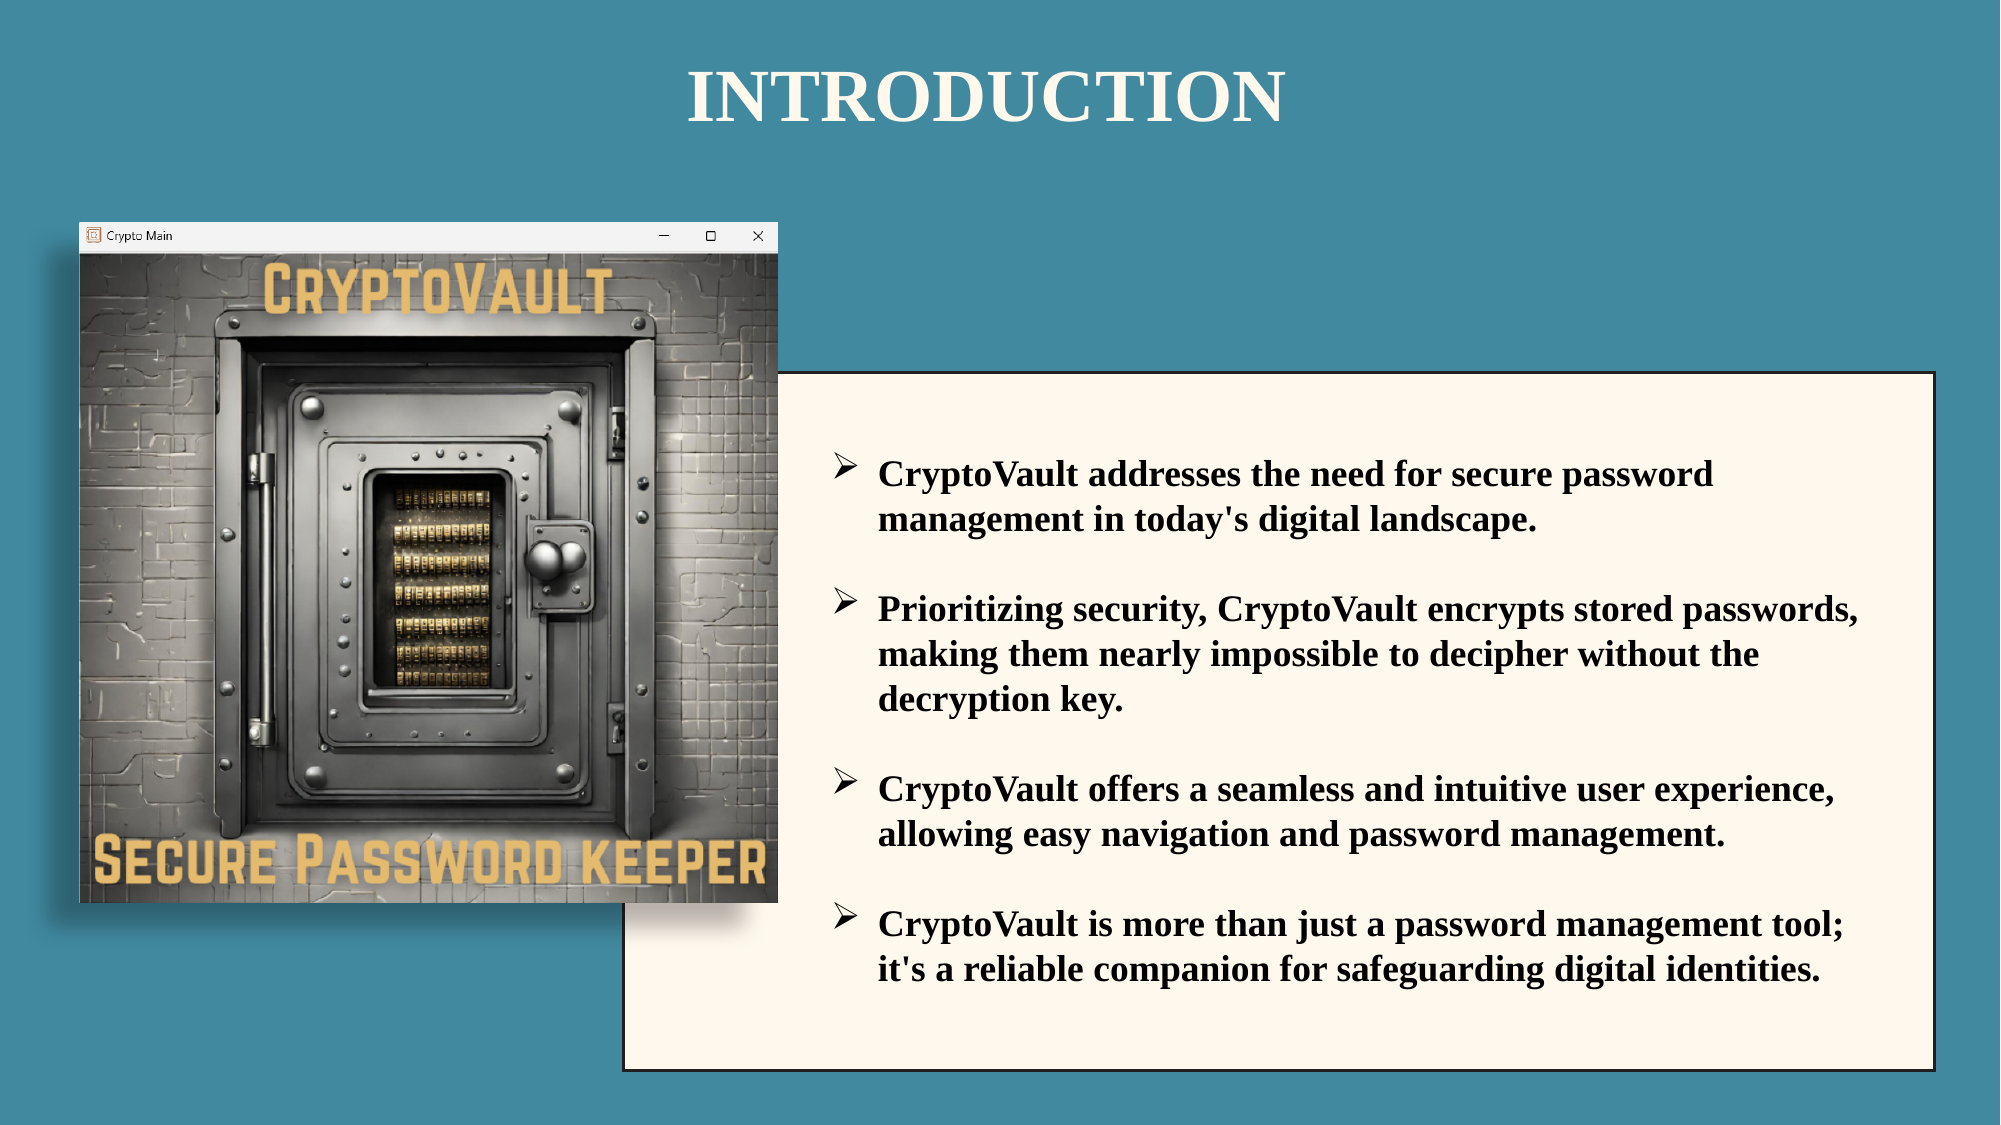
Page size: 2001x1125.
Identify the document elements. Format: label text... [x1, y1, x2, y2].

text_box INTRODUCTION [671, 39, 1328, 144]
picture [79, 222, 778, 903]
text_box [623, 372, 1935, 1071]
